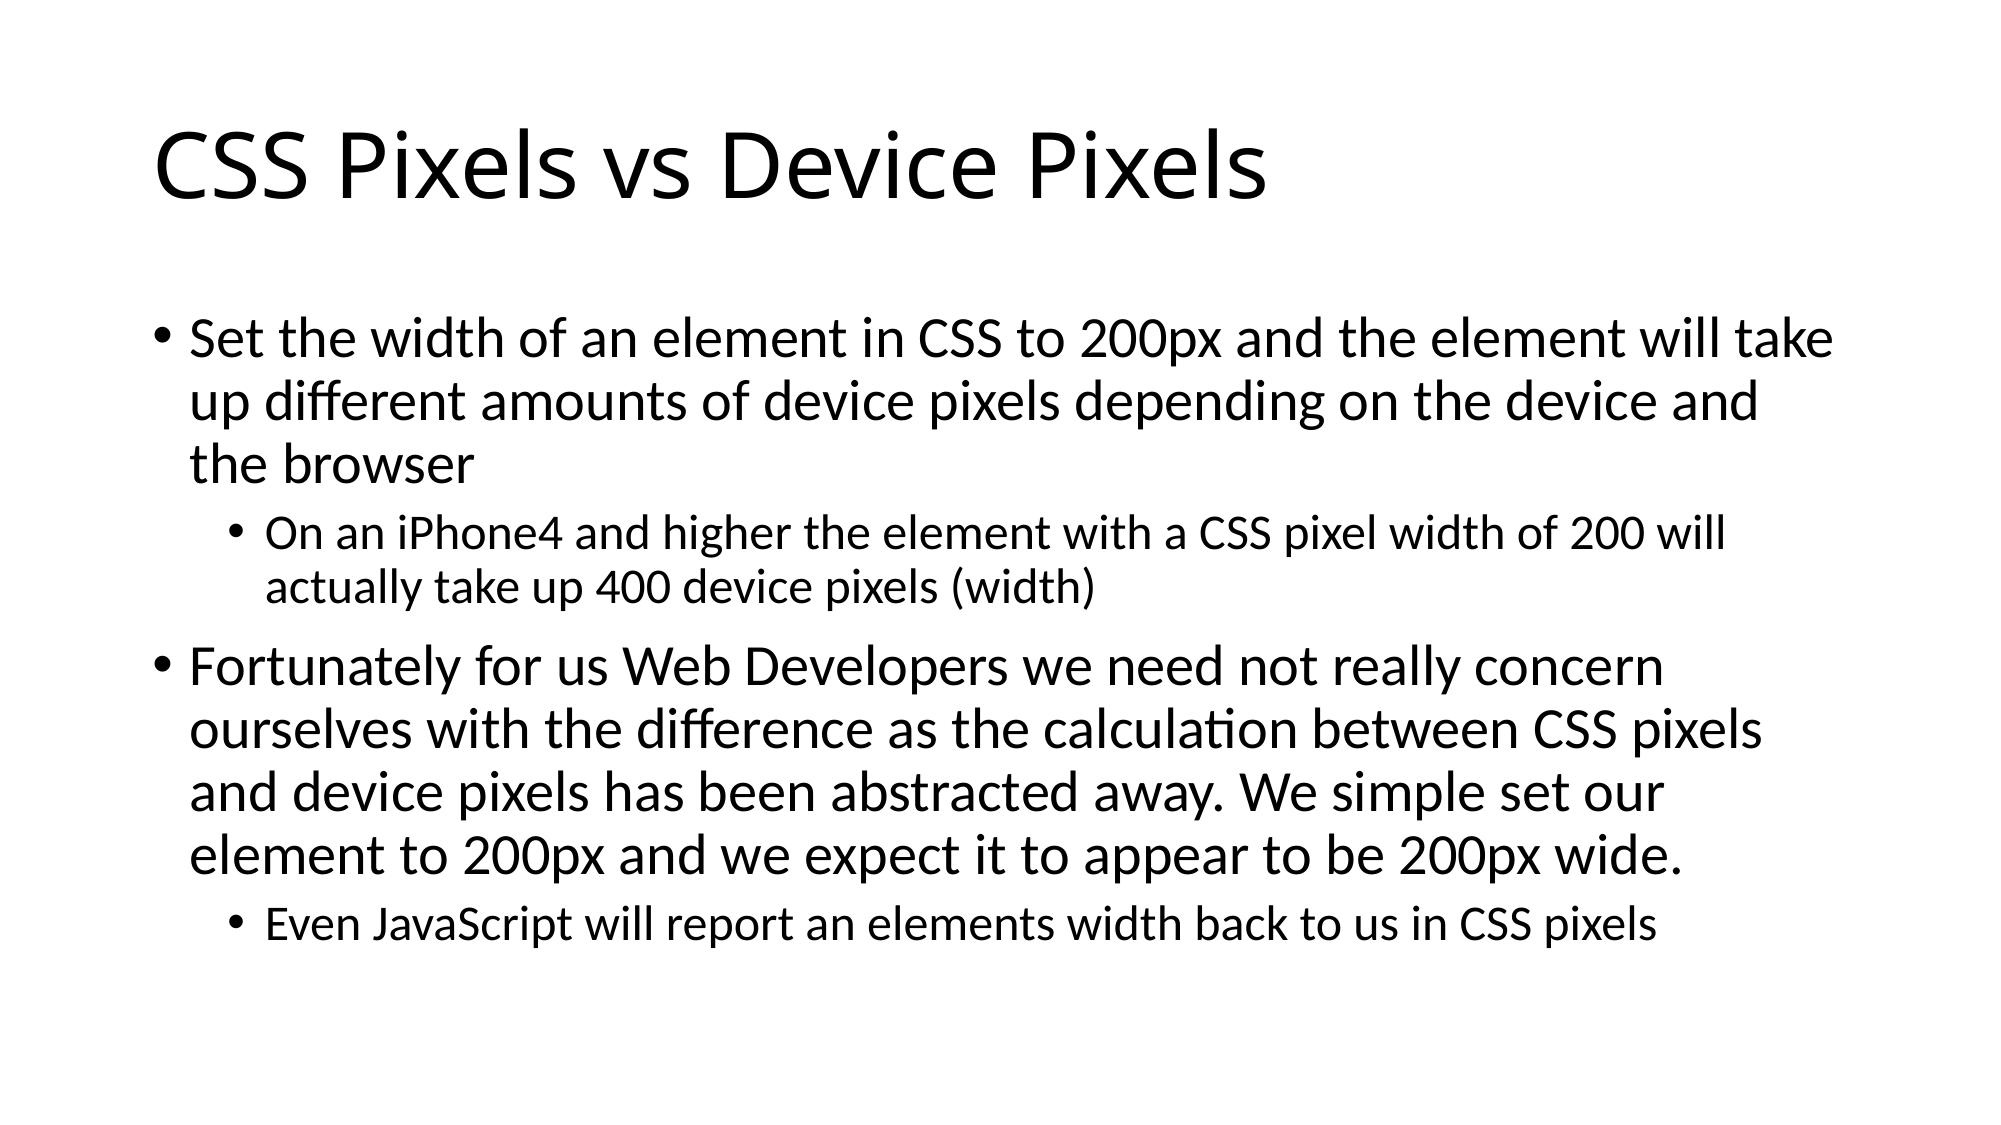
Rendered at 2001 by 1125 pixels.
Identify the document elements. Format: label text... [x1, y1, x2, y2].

title CSS Pixels vs Device Pixels [137, 59, 1863, 278]
list Set the width of an element in CSS to 200px and the element will take up different amounts of device pixels depending on the device and the browser On an iPhone4 and higher the element with a CSS pixel width of 200 will actually take up 400 device pixels (width) Fortunately for us Web Developers we need not really concern ourselves with the difference as the calculation between CSS pixels and device pixels has been abstracted away. We simple set our element to 200px and we expect it to appear to be 200px wide. Even JavaScript will report an elements width back to us in CSS pixels [137, 299, 1863, 1014]
